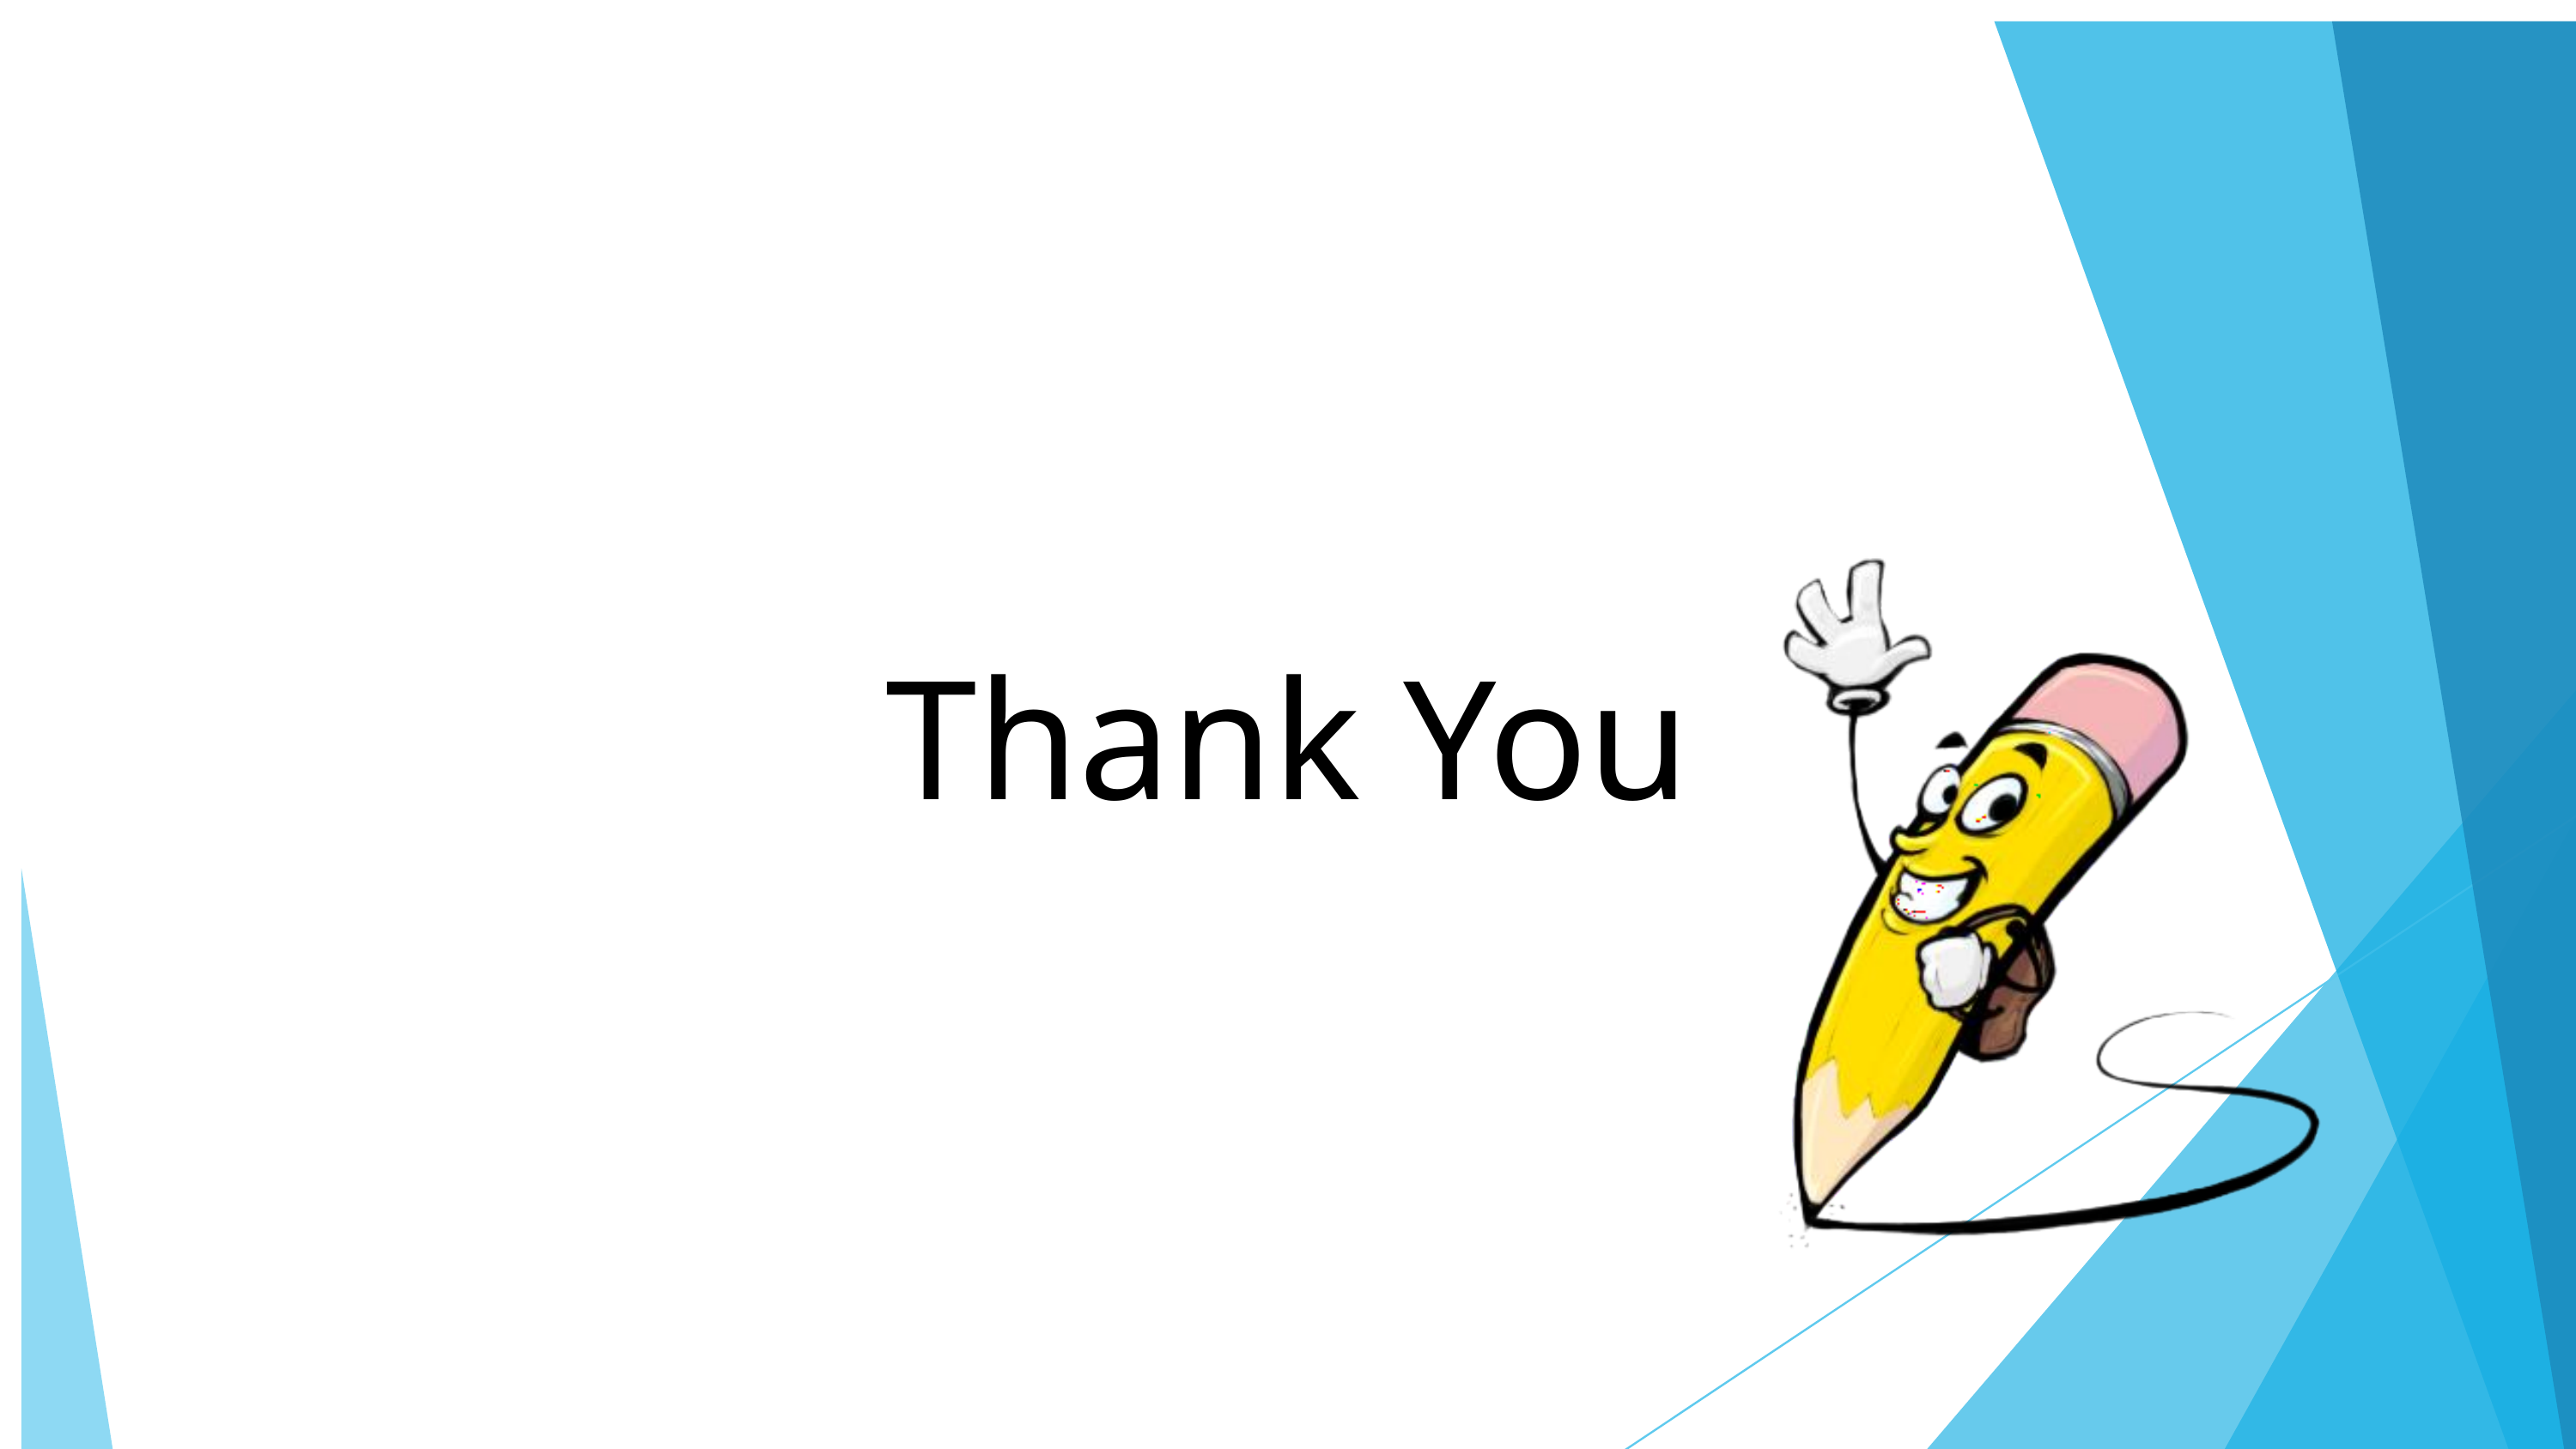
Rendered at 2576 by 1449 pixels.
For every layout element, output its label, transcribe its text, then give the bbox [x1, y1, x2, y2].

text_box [21, 868, 117, 1449]
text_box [1594, 800, 1989, 1449]
text_box [1658, 499, 1988, 799]
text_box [1994, 21, 2576, 1449]
text_box Thank You [869, 602, 1658, 833]
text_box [1909, 664, 1989, 799]
